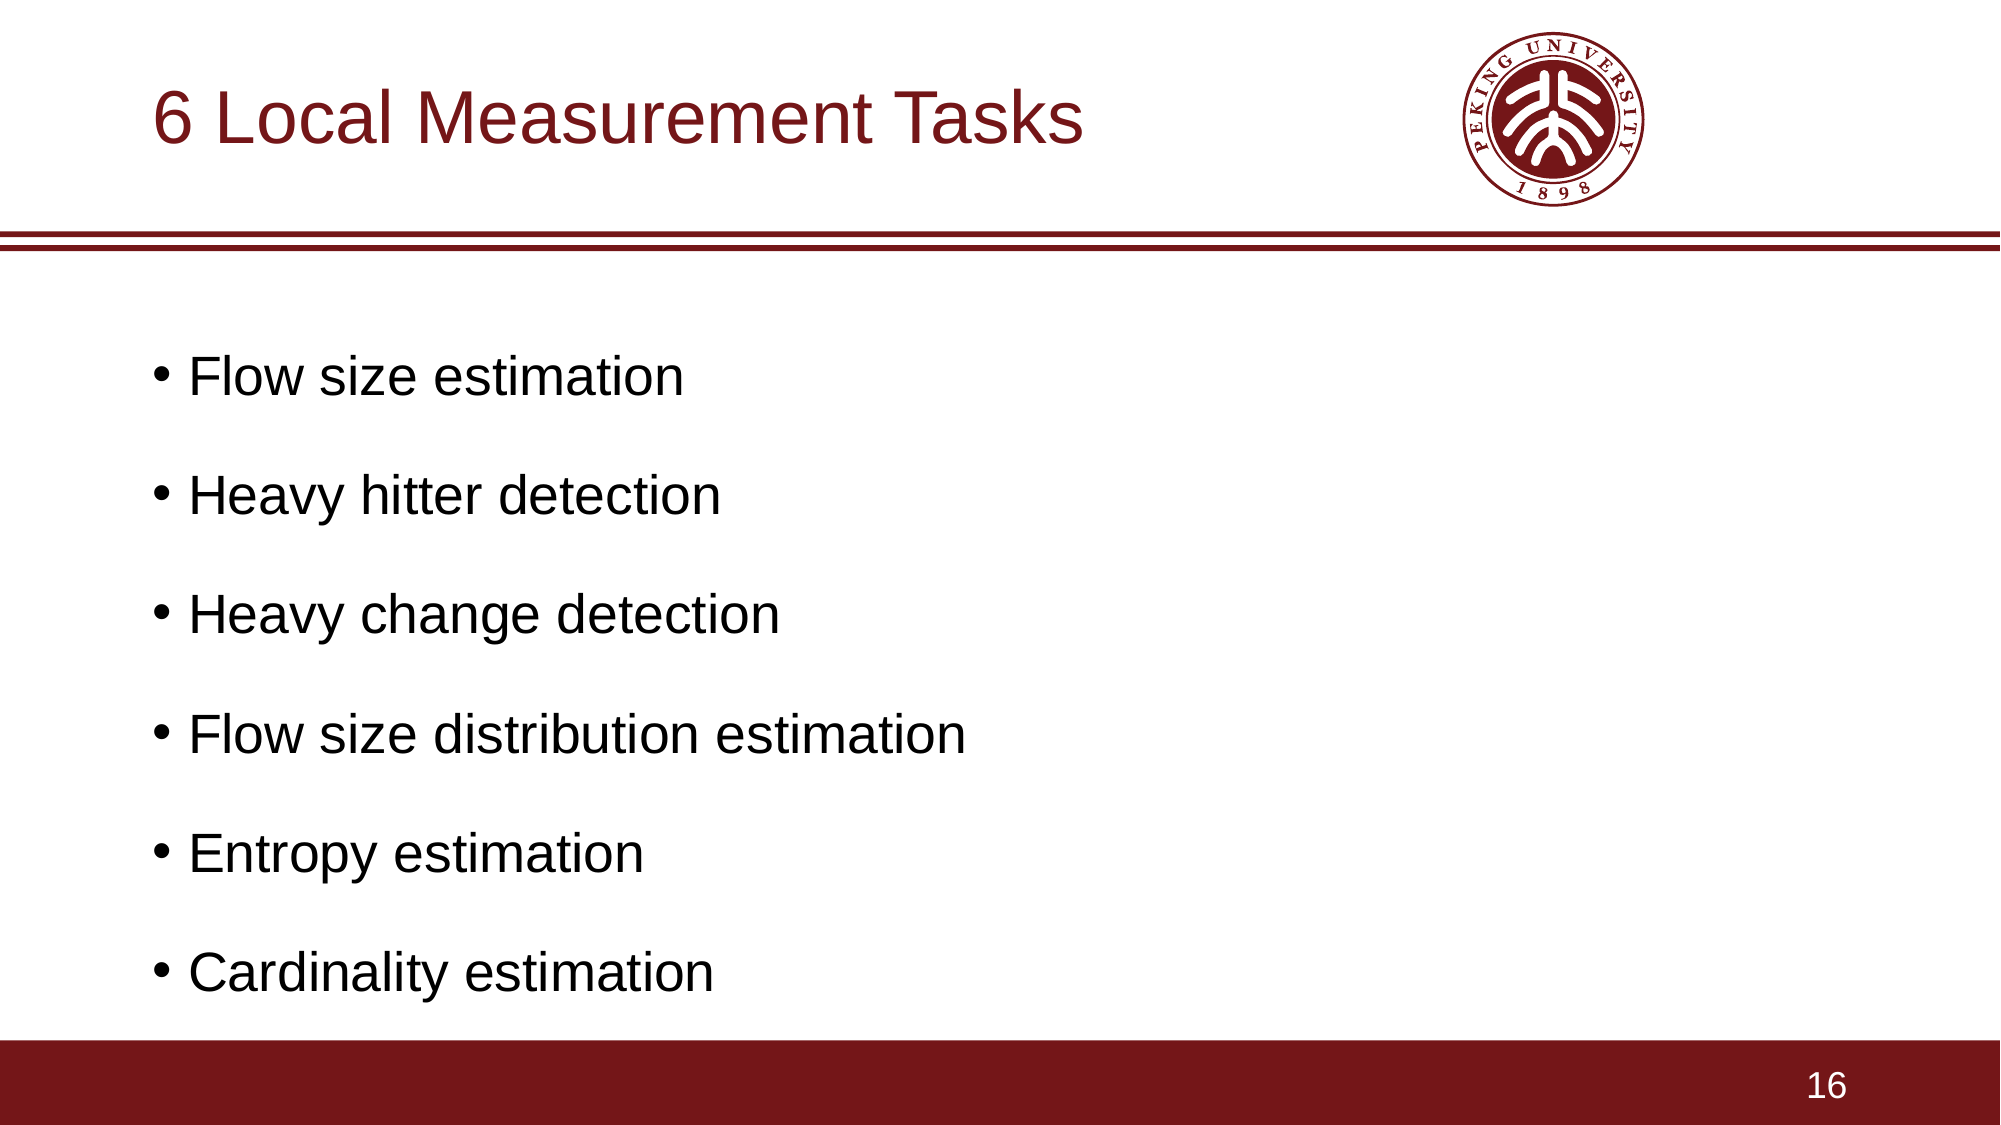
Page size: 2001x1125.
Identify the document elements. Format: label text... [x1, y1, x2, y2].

title 6 Local Measurement Tasks [137, 32, 1413, 207]
slide_number 16 [1412, 1053, 1863, 1114]
list Flow size estimation Heavy hitter detection Heavy change detection Flow size distribution estimation Entropy estimation Cardinality estimation [137, 299, 1863, 1014]
